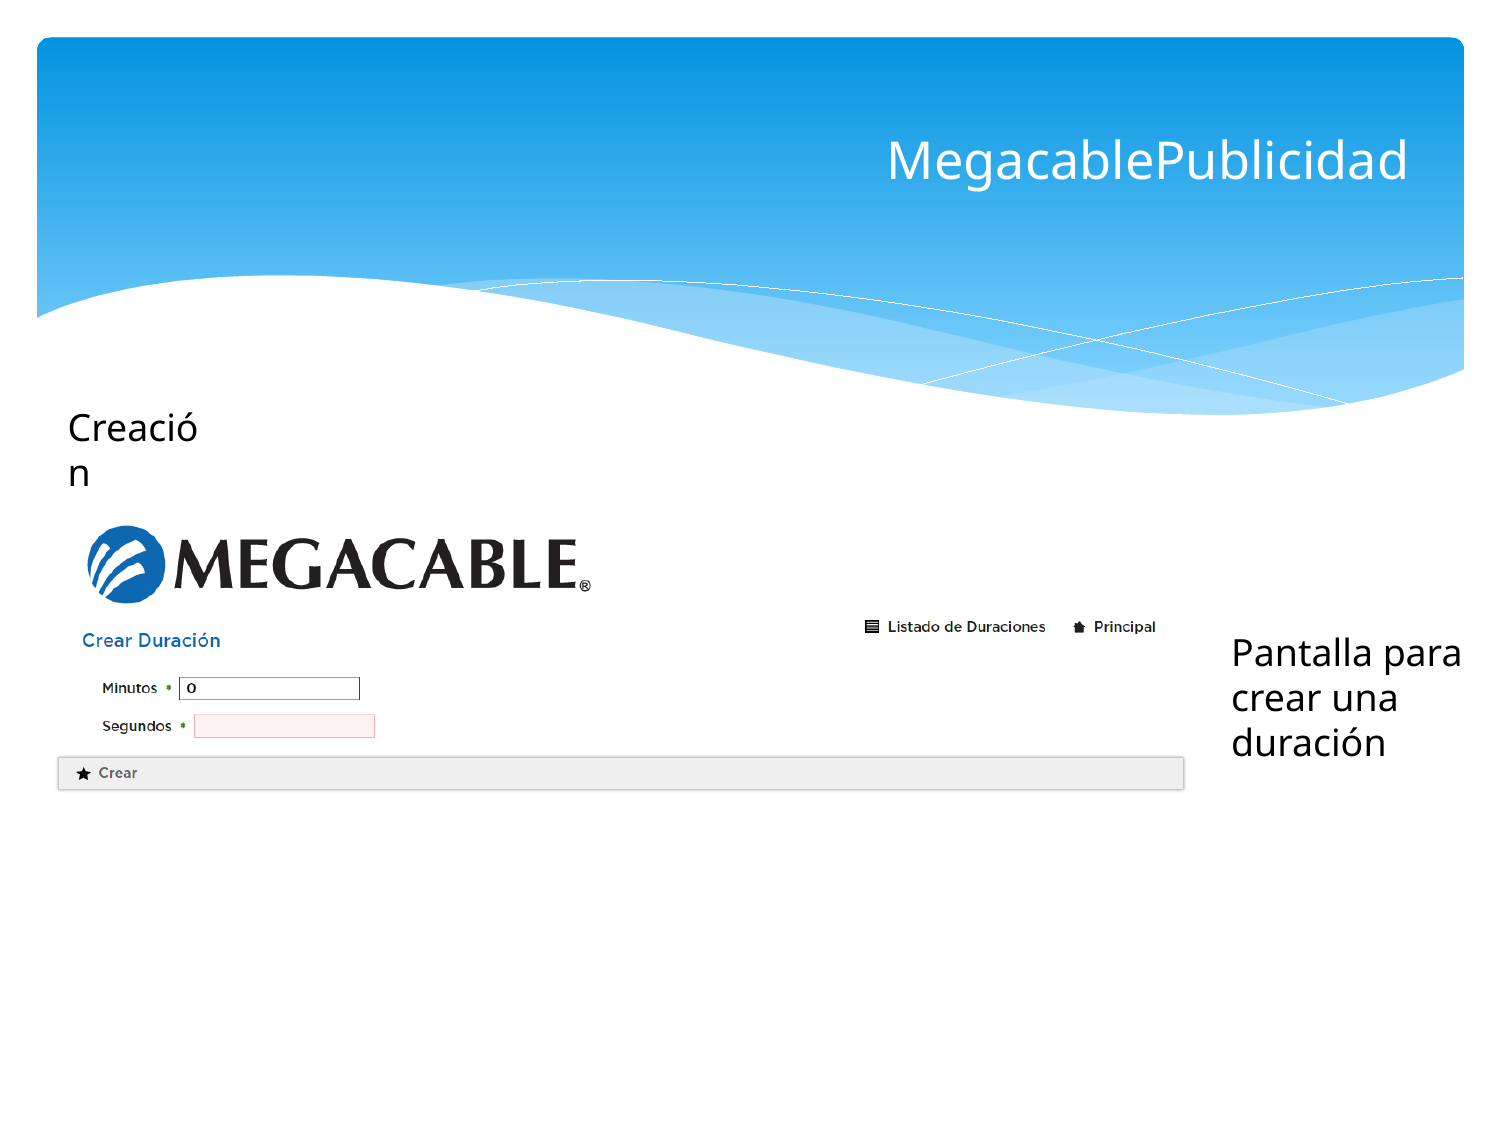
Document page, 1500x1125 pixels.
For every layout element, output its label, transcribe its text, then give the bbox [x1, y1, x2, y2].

text_box Creación [53, 397, 231, 502]
text_box Pantalla para crear una duración [1238, 621, 1500, 772]
title MegacablePublicidad [75, 55, 1425, 261]
picture [0, 521, 1232, 811]
